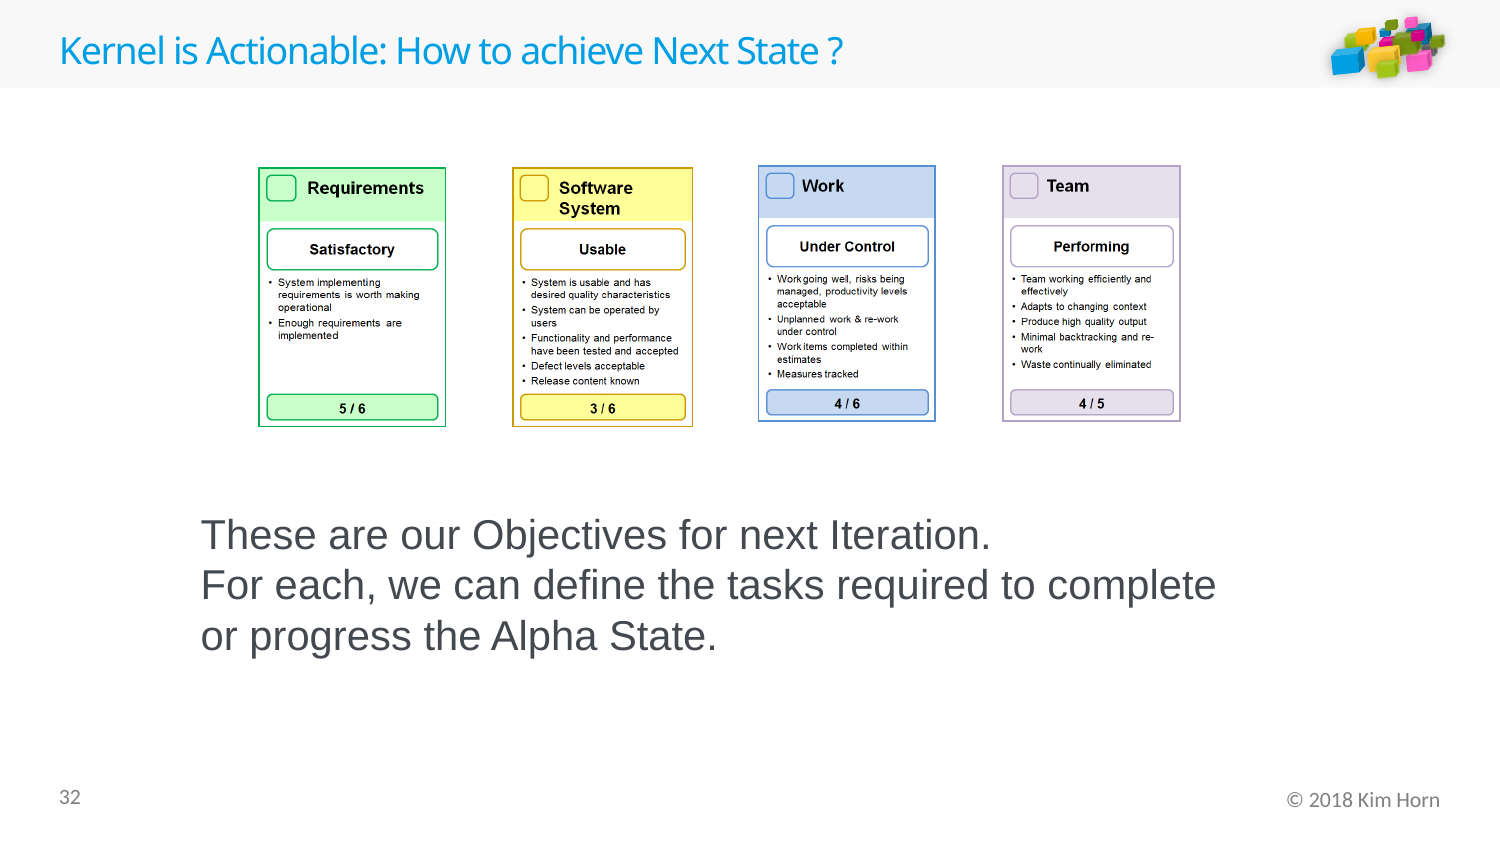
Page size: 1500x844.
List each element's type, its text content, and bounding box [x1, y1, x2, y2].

picture [259, 168, 445, 426]
picture [513, 168, 692, 426]
text_box These are our Objectives for next Iteration. For each, we can define the tasks required to complete or progress the Alpha State. [185, 500, 1267, 666]
picture [758, 166, 935, 421]
title Kernel is Actionable: How to achieve Next State ? [58, 31, 1267, 73]
picture [1003, 166, 1180, 421]
